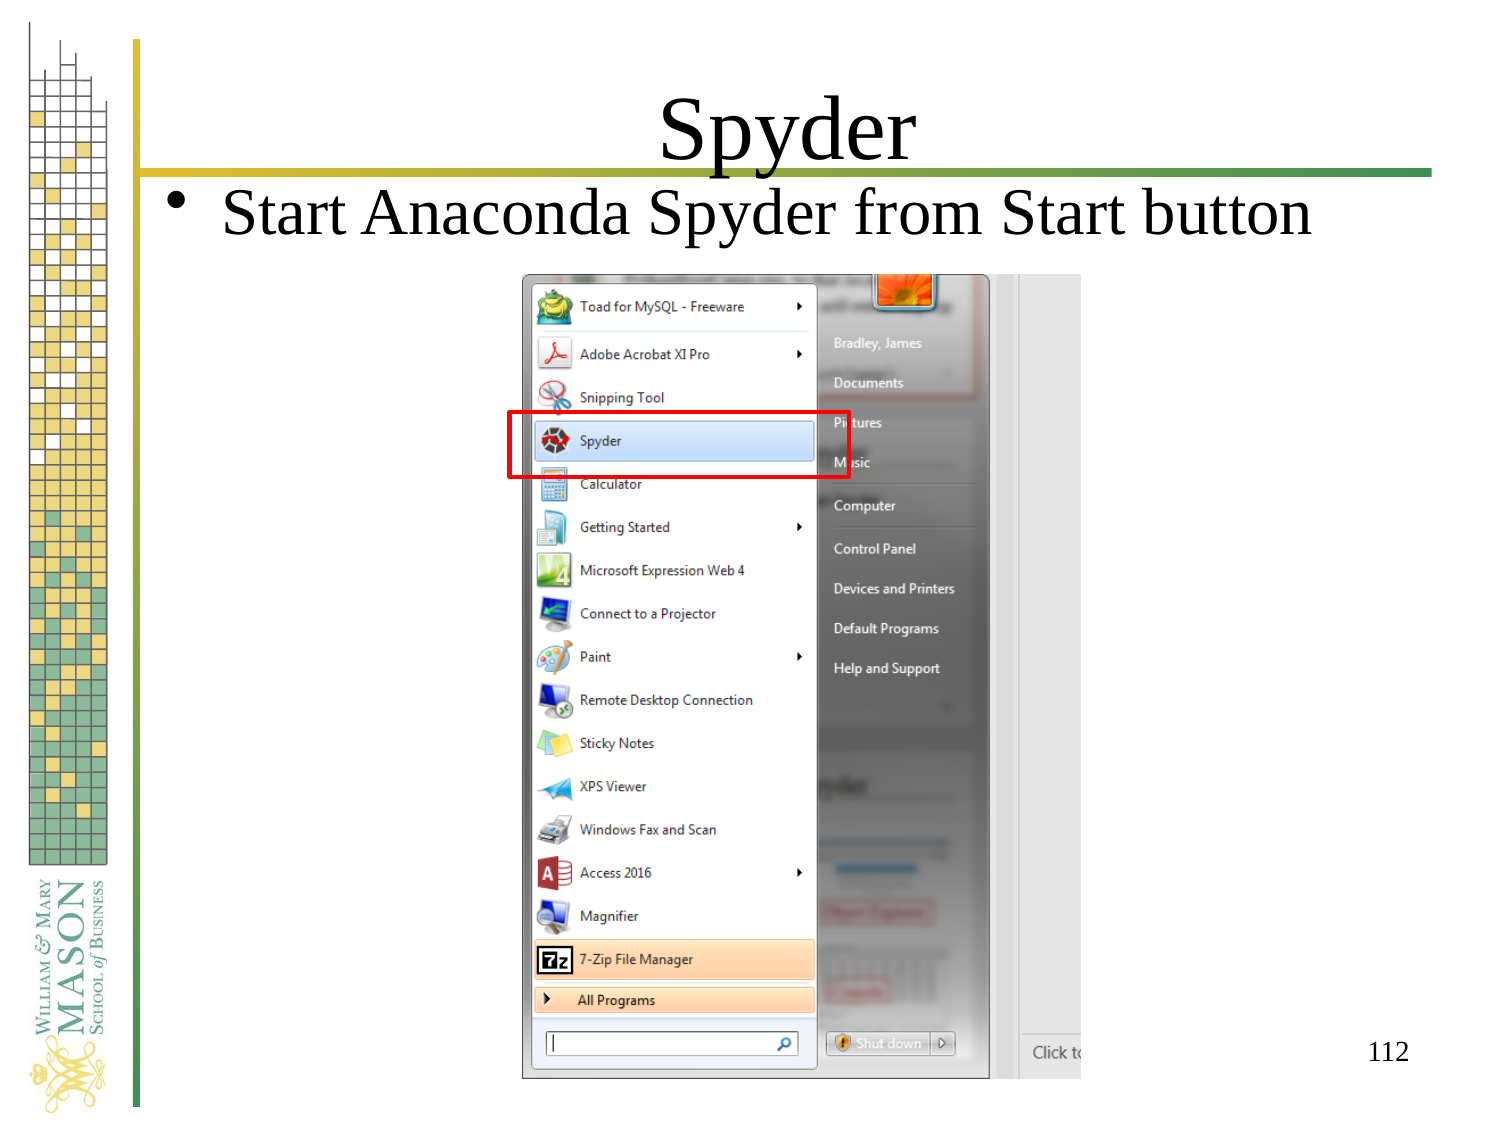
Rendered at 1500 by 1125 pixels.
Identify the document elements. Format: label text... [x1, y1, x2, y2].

list Start Anaconda Spyder from Start button [150, 160, 1425, 928]
slide_number 69 [29, 879, 107, 1113]
text_box [507, 410, 517, 479]
title Spyder [150, 45, 1425, 160]
slide_number 112 [1048, 1024, 1426, 1103]
picture [522, 274, 1081, 1080]
